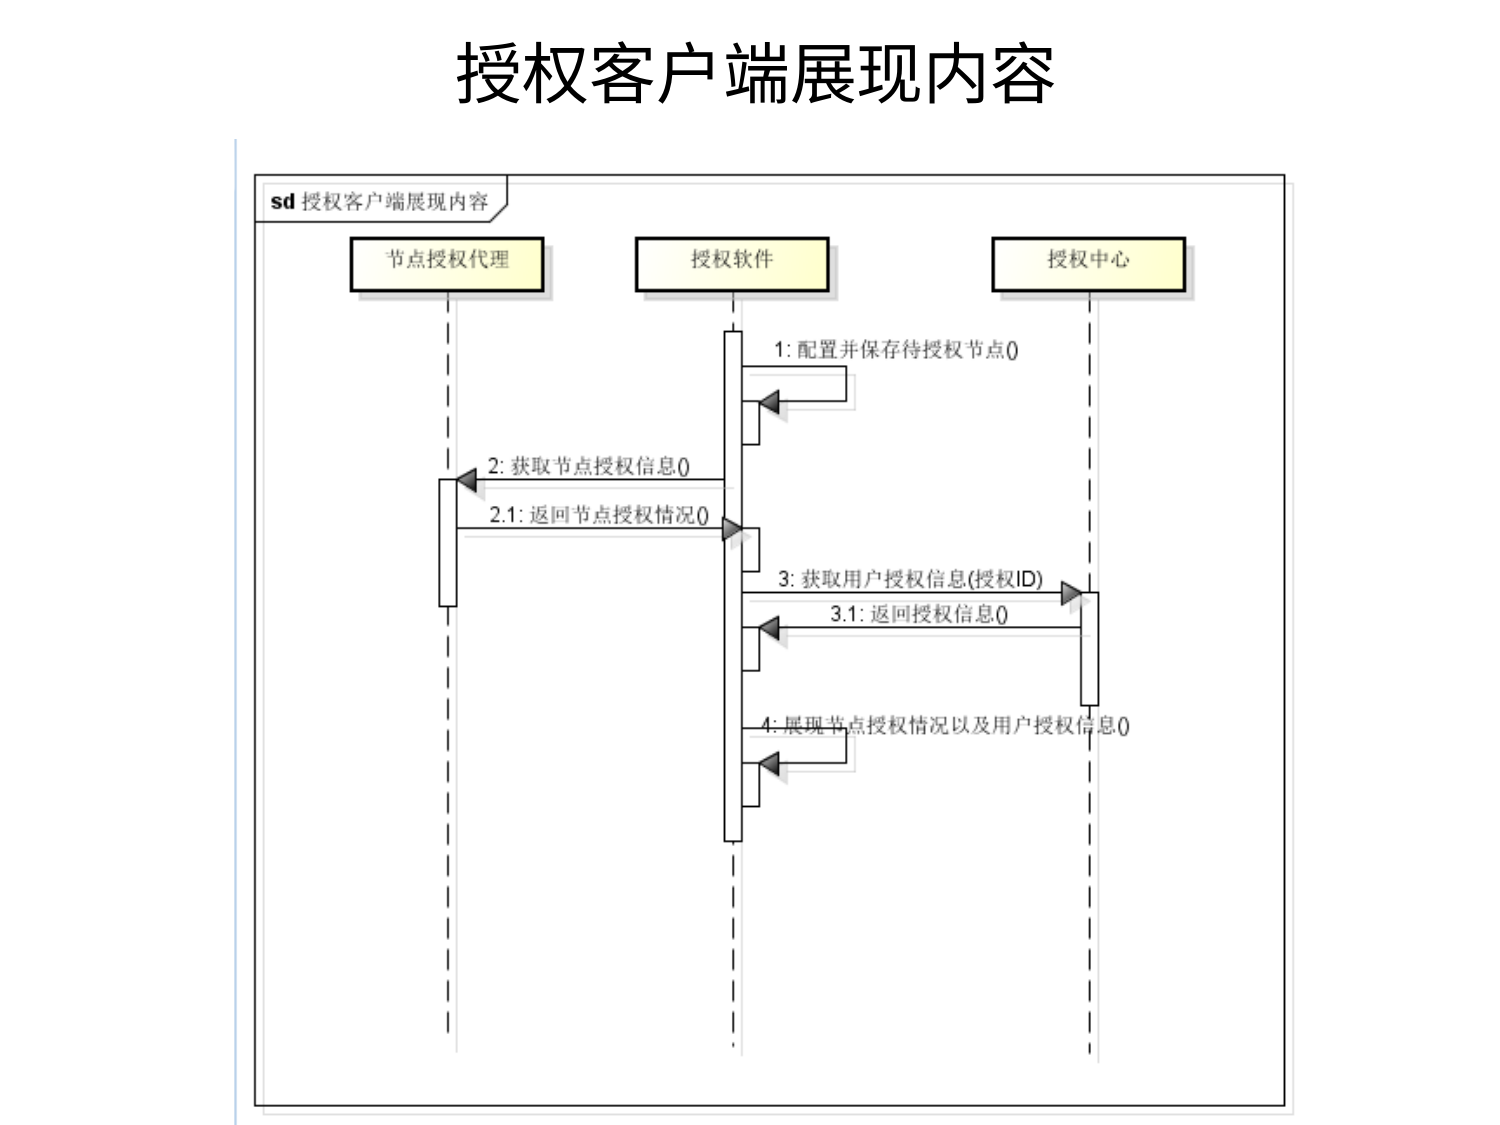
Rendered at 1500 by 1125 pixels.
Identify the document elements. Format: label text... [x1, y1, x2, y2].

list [234, 139, 1337, 1125]
title 授权客户端展现内容 [82, 23, 1432, 119]
